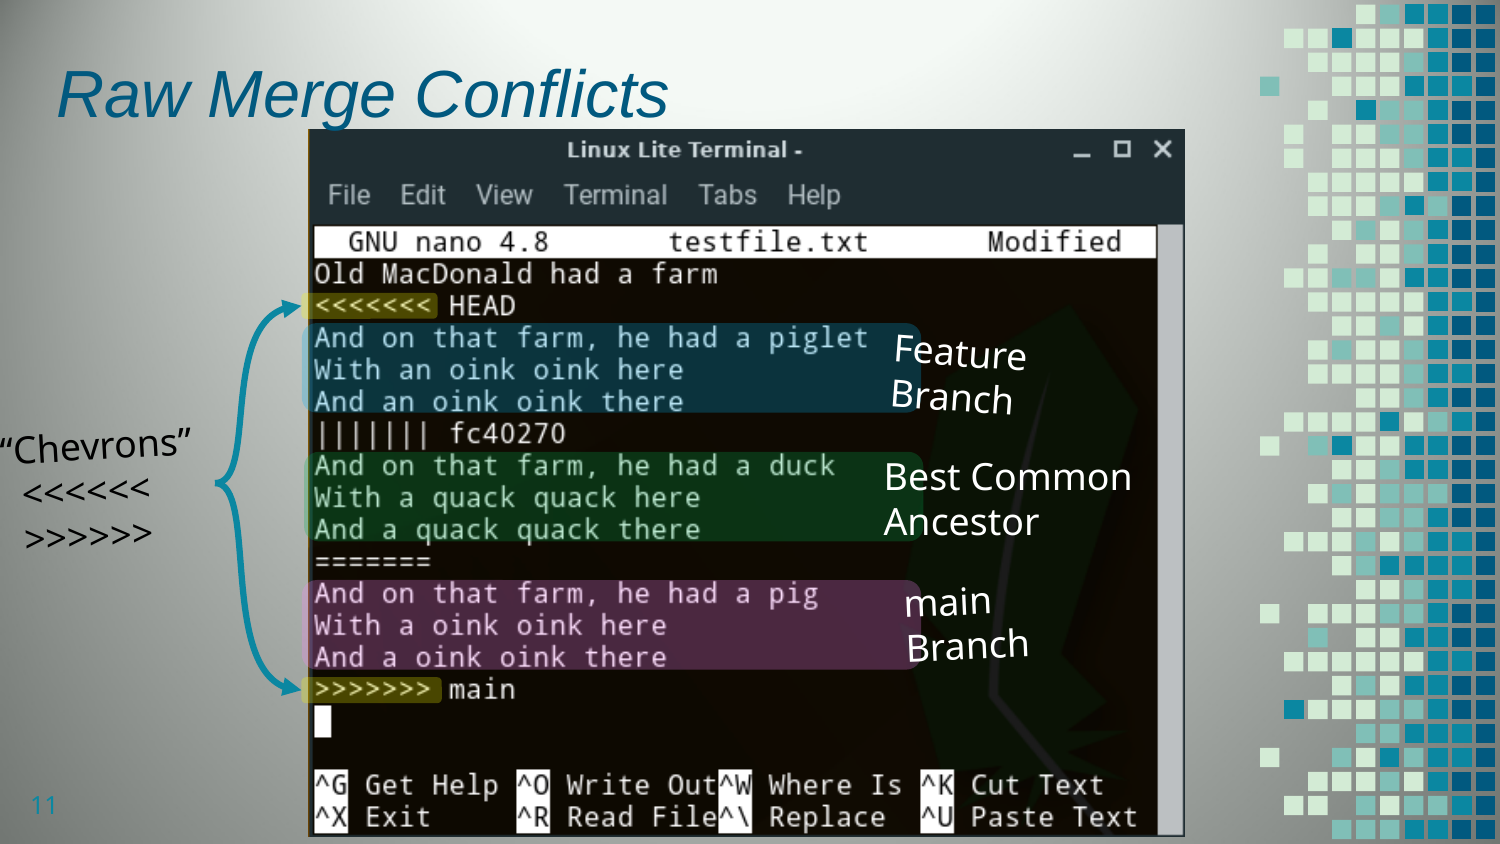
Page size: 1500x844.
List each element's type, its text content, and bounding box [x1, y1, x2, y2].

picture [0, 0, 1500, 844]
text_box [0, 292, 443, 704]
title Raw Merge Conflicts [41, 4, 1326, 146]
slide_number 11 [15, 774, 105, 839]
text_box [301, 321, 1157, 676]
